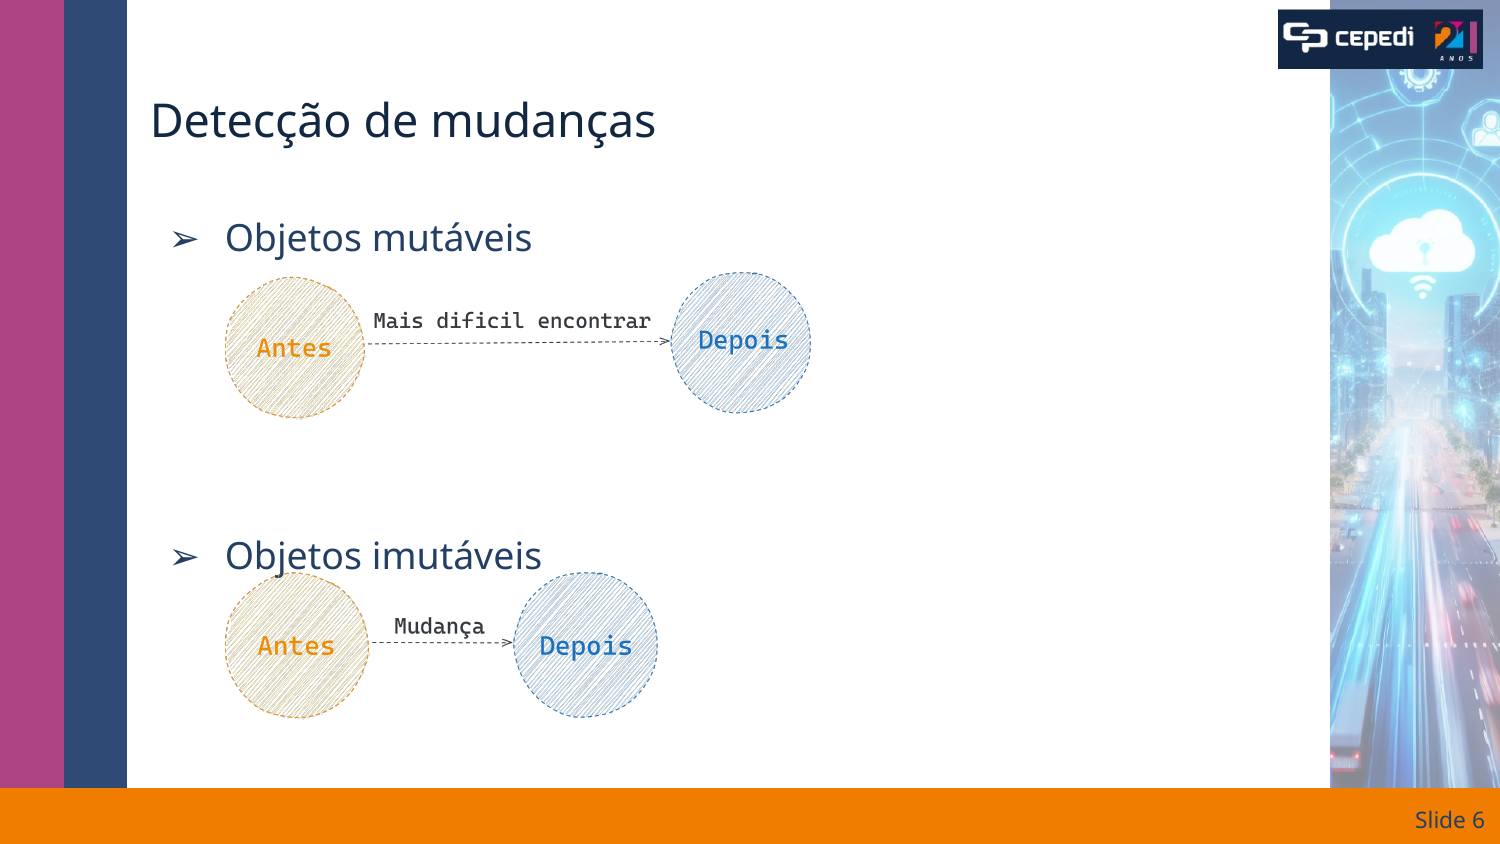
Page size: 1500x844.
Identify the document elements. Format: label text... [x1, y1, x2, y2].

title Detecção de mudanças [134, 72, 1339, 167]
list Objetos mutáveis Objetos imutáveis [134, 189, 1339, 750]
slide_number Slide ‹#› [1277, 789, 1500, 844]
picture [0, 0, 1500, 844]
